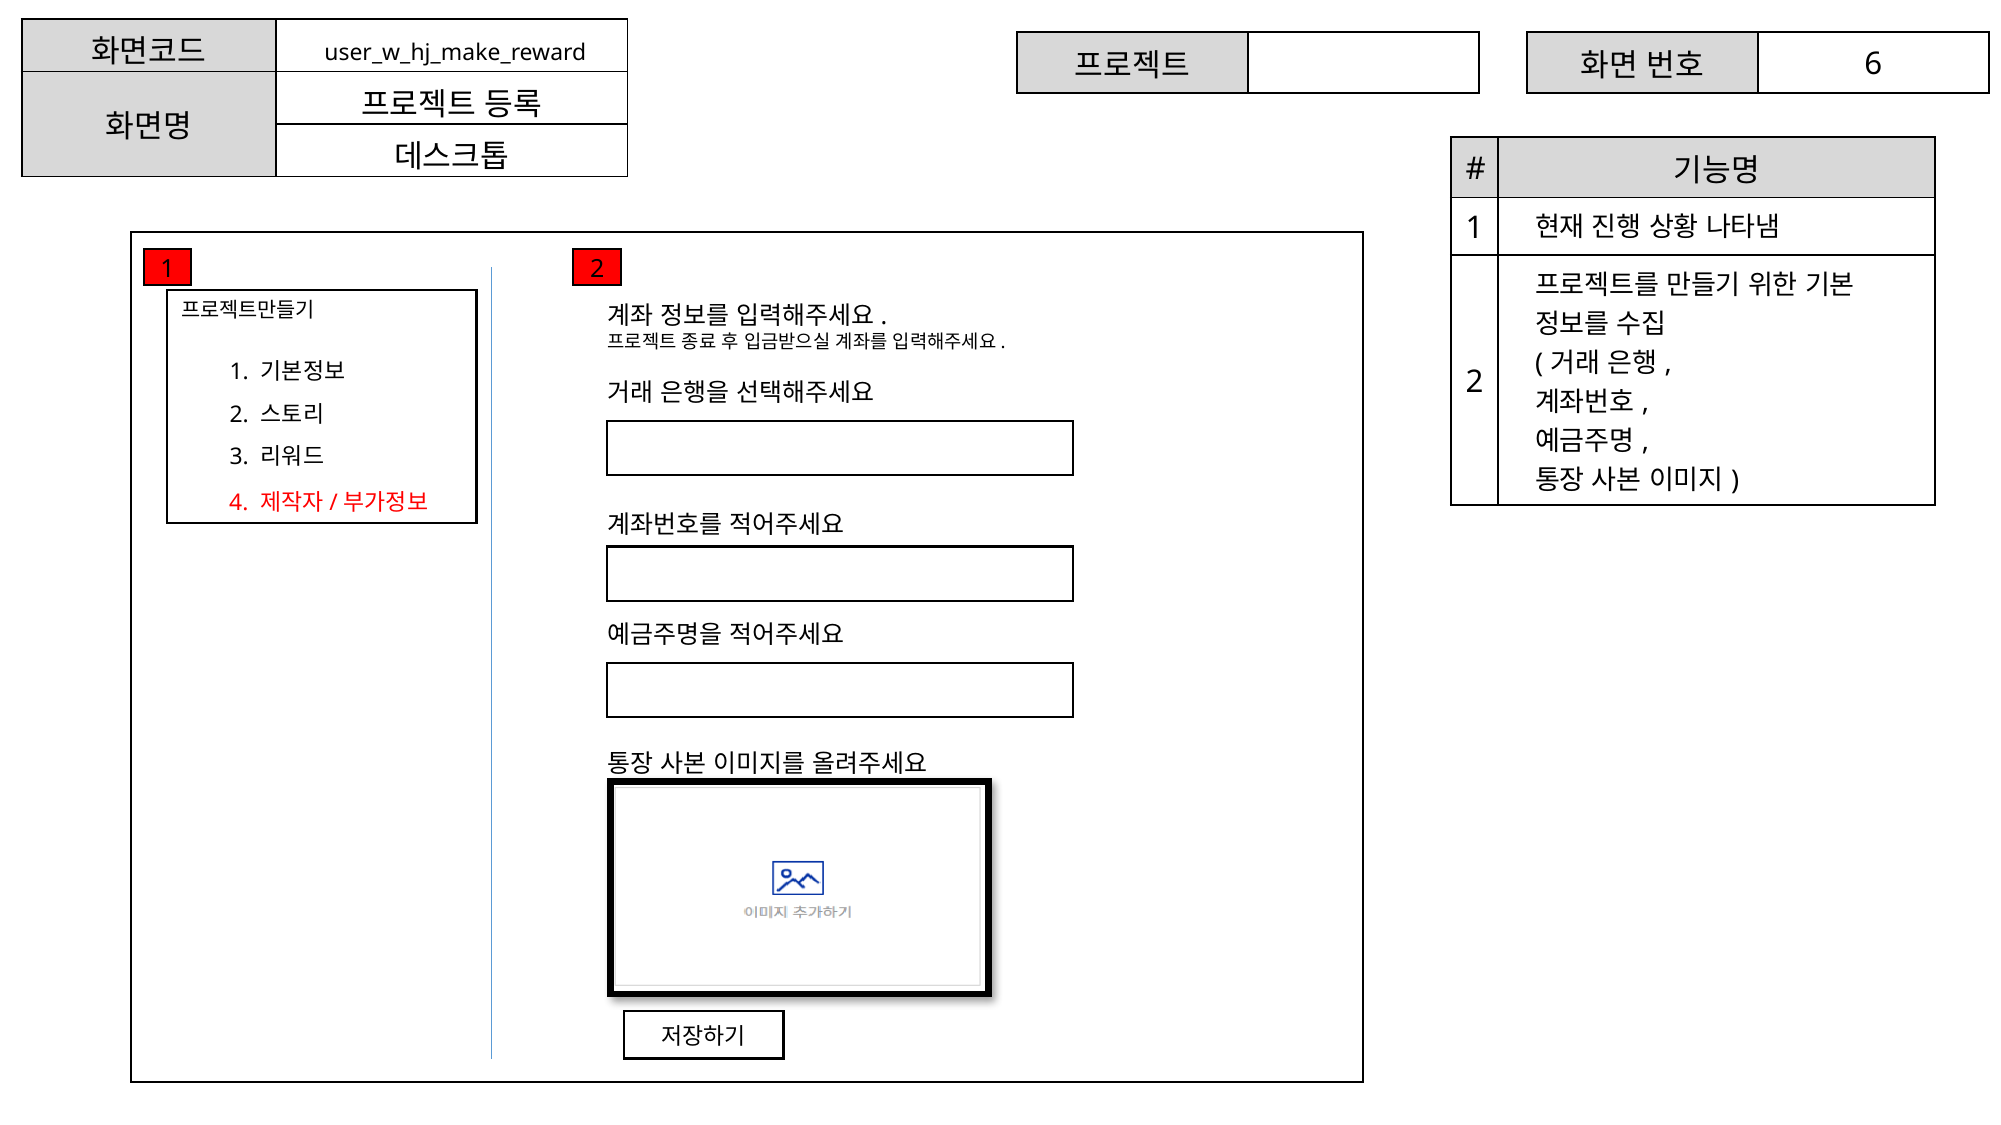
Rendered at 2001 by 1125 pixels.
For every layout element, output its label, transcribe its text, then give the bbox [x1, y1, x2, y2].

table_cell 프로젝트를 만들기 위한 기본 정보를 수집 (거래 은행, 계좌번호, 예금주명, 통장 사본 이미지) [1499, 256, 1934, 504]
table_header [1249, 33, 1478, 92]
table_cell 화면명 [23, 72, 275, 176]
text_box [573, 249, 1175, 1059]
table_cell 데스크톱 [277, 125, 627, 176]
table_header user_w_hj_make_reward [277, 20, 627, 71]
table_cell 현재 진행 상황 나타냄 [1499, 198, 1934, 254]
table_header 6 [1759, 33, 1988, 92]
table_cell 2 [1452, 256, 1497, 504]
table_header 화면 번호 [1528, 33, 1757, 92]
table_cell 1 [1452, 198, 1497, 254]
table_header # [1452, 138, 1497, 197]
table_cell 프로젝트 등록 [277, 72, 627, 123]
text_box [130, 231, 1364, 1083]
table_header 프로젝트 [1018, 33, 1247, 92]
table_header 기능명 [1499, 138, 1934, 197]
table_header 화면코드 [23, 20, 275, 71]
